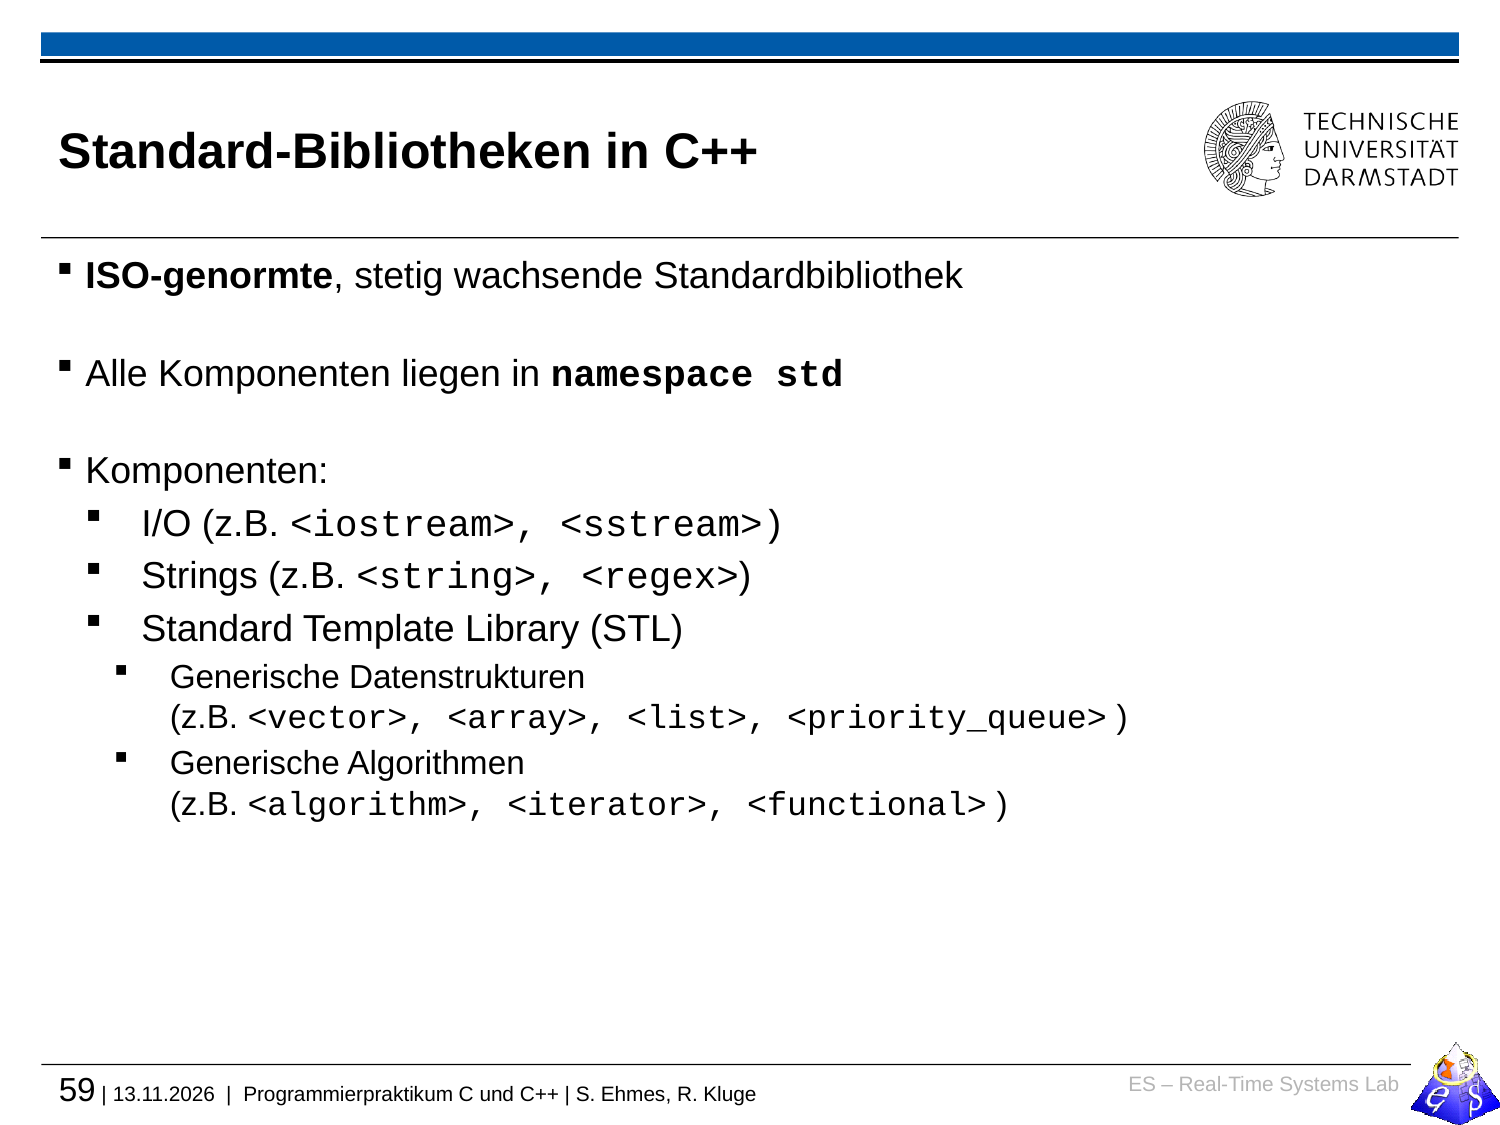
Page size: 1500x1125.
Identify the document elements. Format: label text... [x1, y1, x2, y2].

title Standard-Bibliotheken in C++ [58, 80, 1187, 218]
picture [1187, 84, 1483, 214]
picture [1411, 1041, 1500, 1125]
list ISO-genormte, stetig wachsende Standardbibliothek Alle Komponenten liegen in namespace std Komponenten: I/O (z.B. <iostream>, <sstream>) Strings (z.B. <string>, <regex>) Standard Template Library (STL) Generische Datenstrukturen (z.B. <vector>, <array>, <list>, <priority_queue> ) Generische Algorithmen (z.B. <algorithm>, <iterator>, <functional> ) [41, 243, 1459, 1059]
